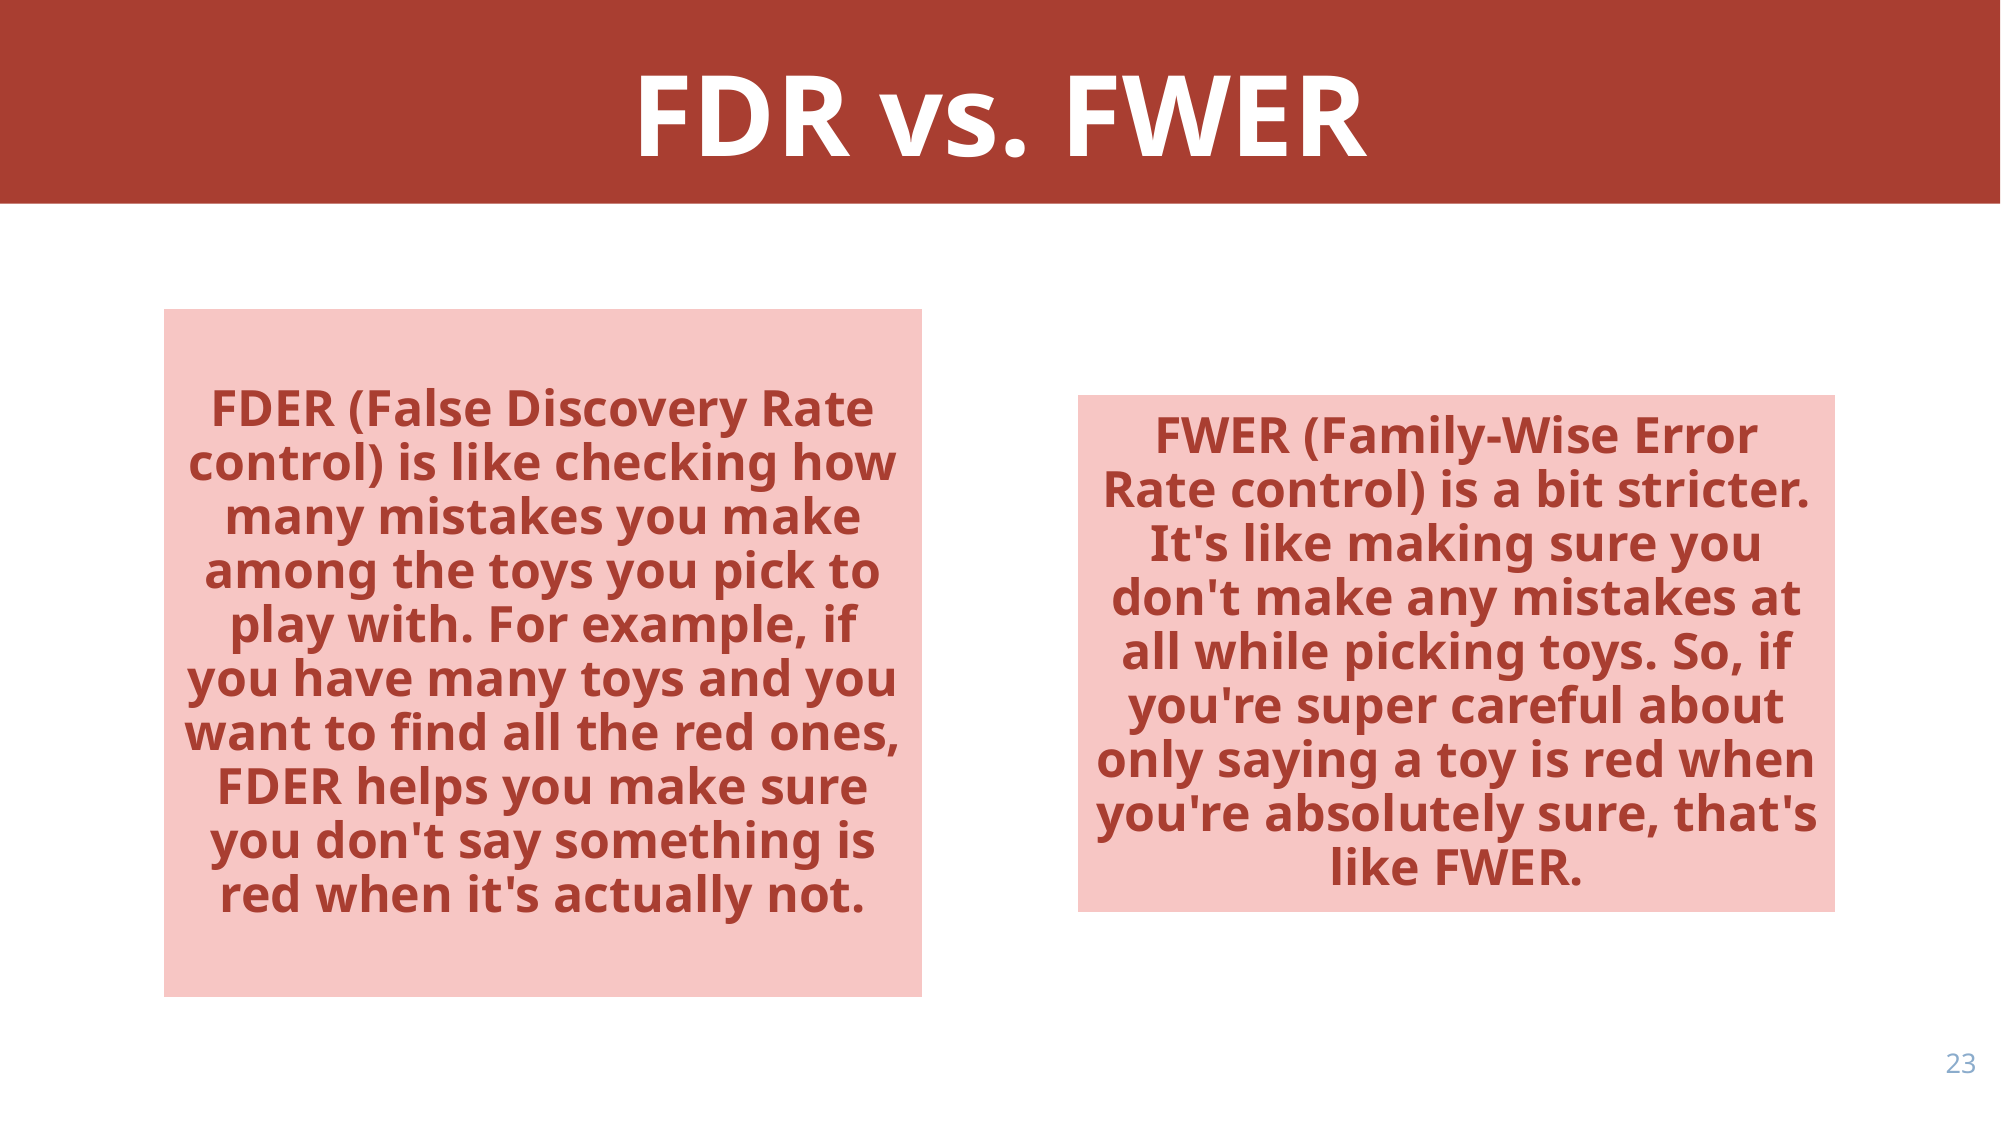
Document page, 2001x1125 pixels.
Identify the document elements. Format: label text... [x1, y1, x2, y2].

text_box FDER (False Discovery Rate control) is like checking how many mistakes you make among the toys you pick to play with. For example, if you have many toys and you want to find all the red ones, FDER helps you make sure you don't say something is red when it's actually not. [162, 307, 924, 1000]
title FDR vs. FWER [0, 0, 2000, 187]
slide_number 22 [1871, 1038, 1992, 1125]
text_box FWER (Family-Wise Error Rate control) is a bit stricter. It's like making sure you don't make any mistakes at all while picking toys. So, if you're super careful about only saying a toy is red when you're absolutely sure, that's like FWER. [1076, 392, 1838, 914]
